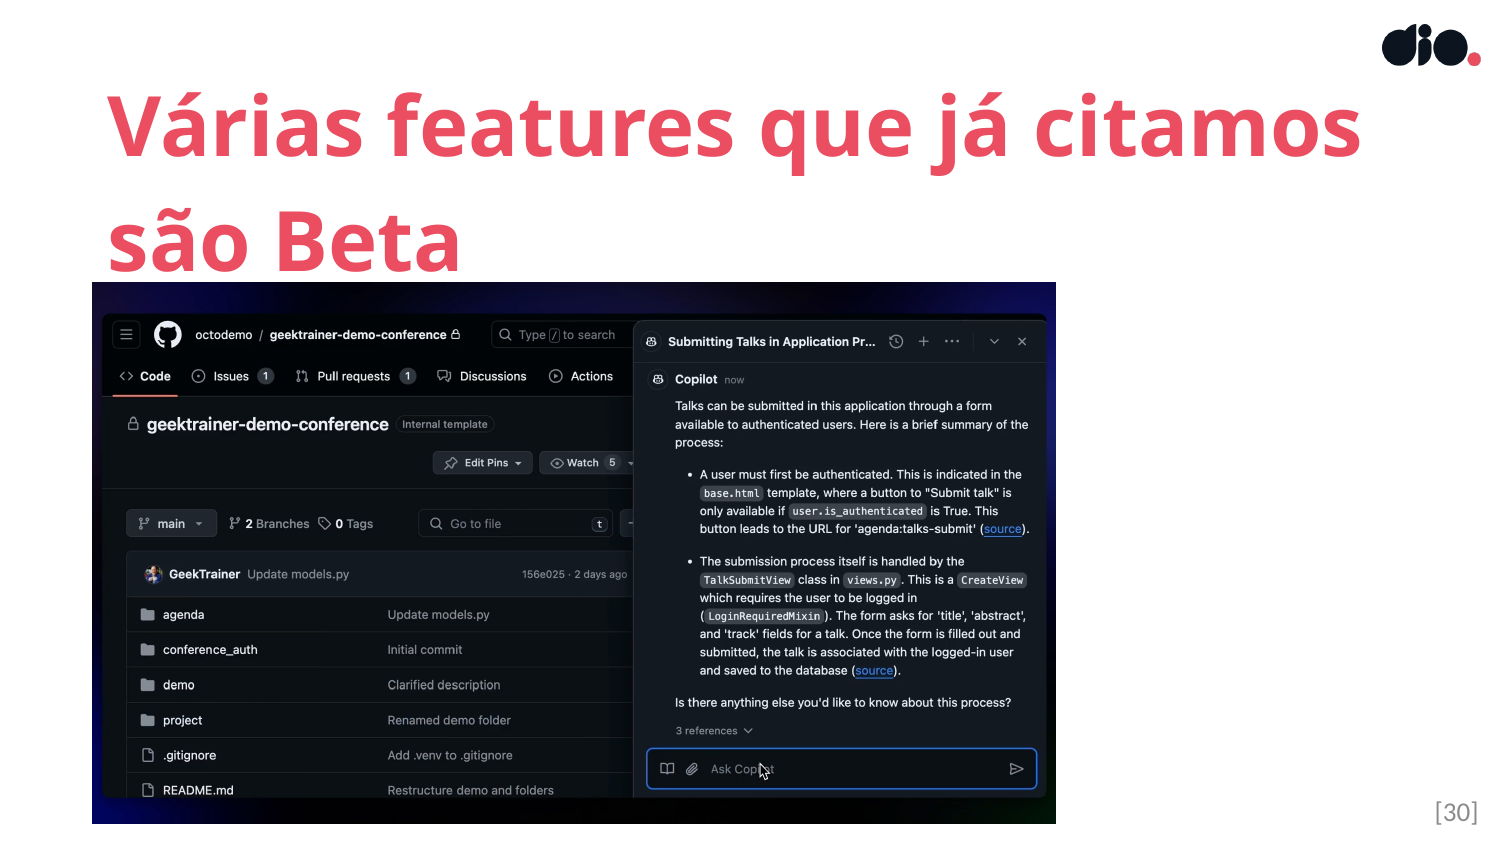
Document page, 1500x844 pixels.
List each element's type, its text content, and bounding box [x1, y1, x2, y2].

text_box [92, 243, 1408, 749]
slide_number [30] [1403, 779, 1494, 844]
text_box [92, 281, 1057, 824]
picture [1382, 24, 1481, 66]
text_box Várias features que já citamos são Beta [92, 104, 1408, 243]
